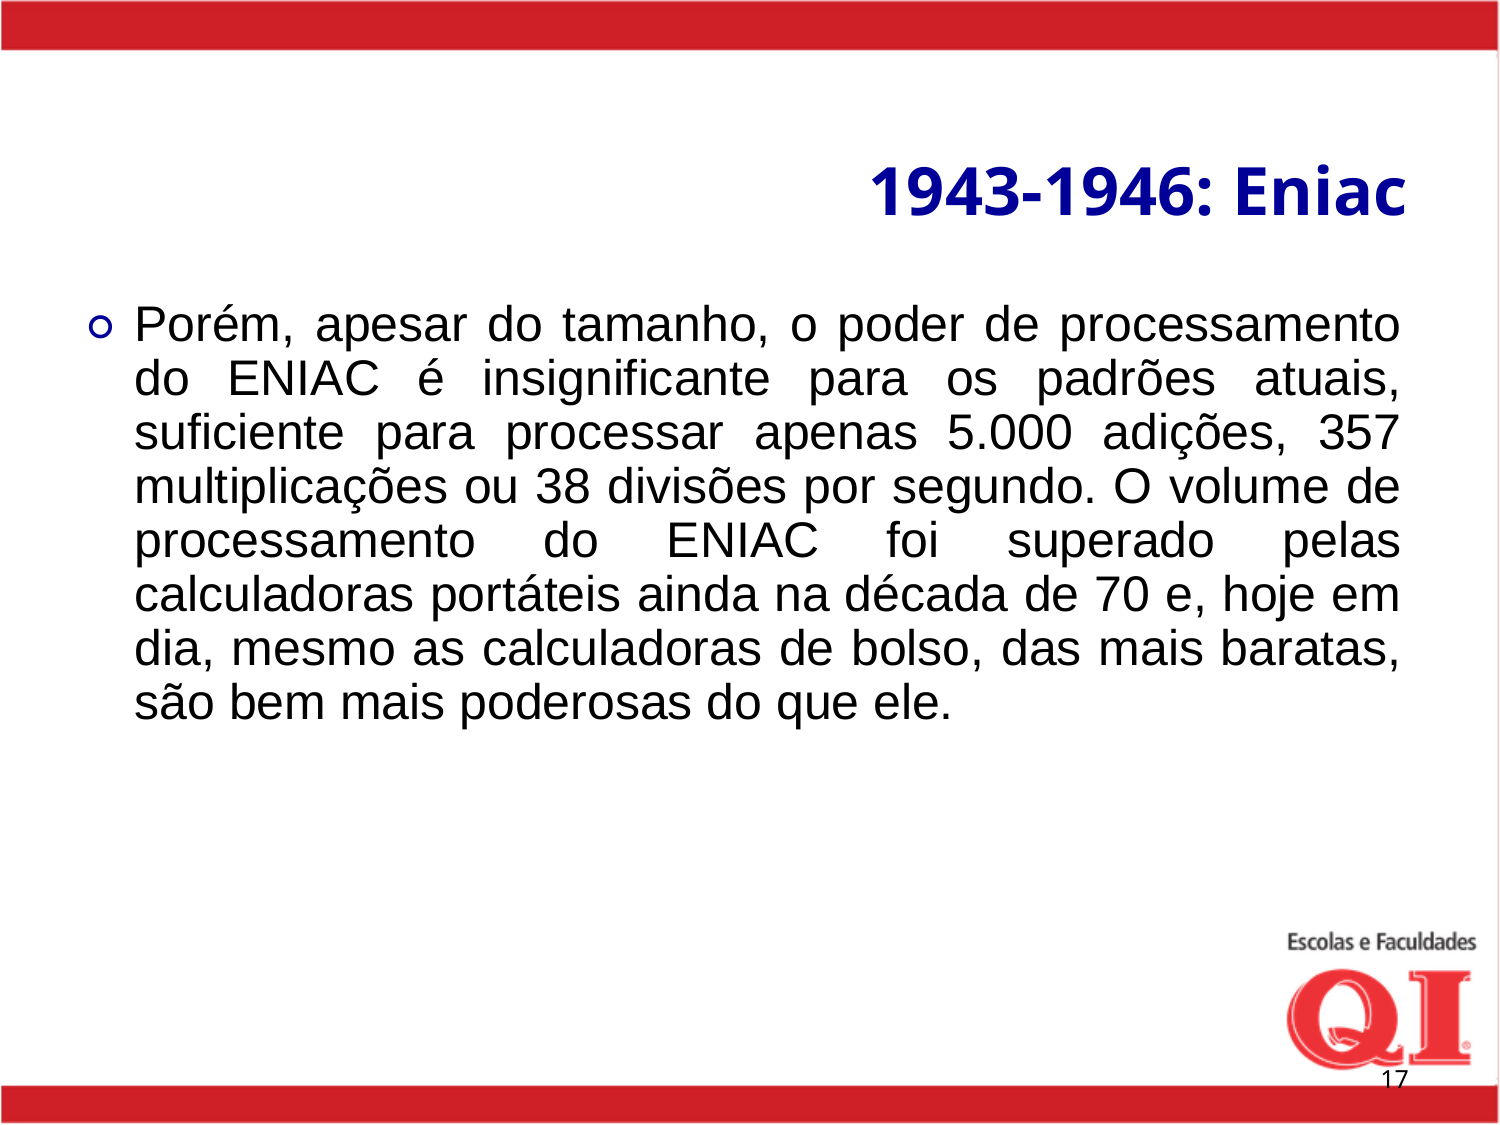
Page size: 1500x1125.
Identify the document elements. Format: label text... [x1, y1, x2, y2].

title 1943-1946: Eniac [224, 48, 1424, 236]
picture [0, 0, 1500, 1125]
list Porém, apesar do tamanho, o poder de processamento do ENIAC é insignificante para os padrões atuais, suficiente para processar apenas 5.000 adições, 357 multiplicações ou 38 divisões por segundo. O volume de processamento do ENIAC foi superado pelas calculadoras portáteis ainda na década de 70 e, hoje em dia, mesmo as calculadoras de bolso, das mais baratas, são bem mais poderosas do que ele. [64, 290, 1417, 1005]
slide_number ‹#› [1074, 1030, 1424, 1106]
